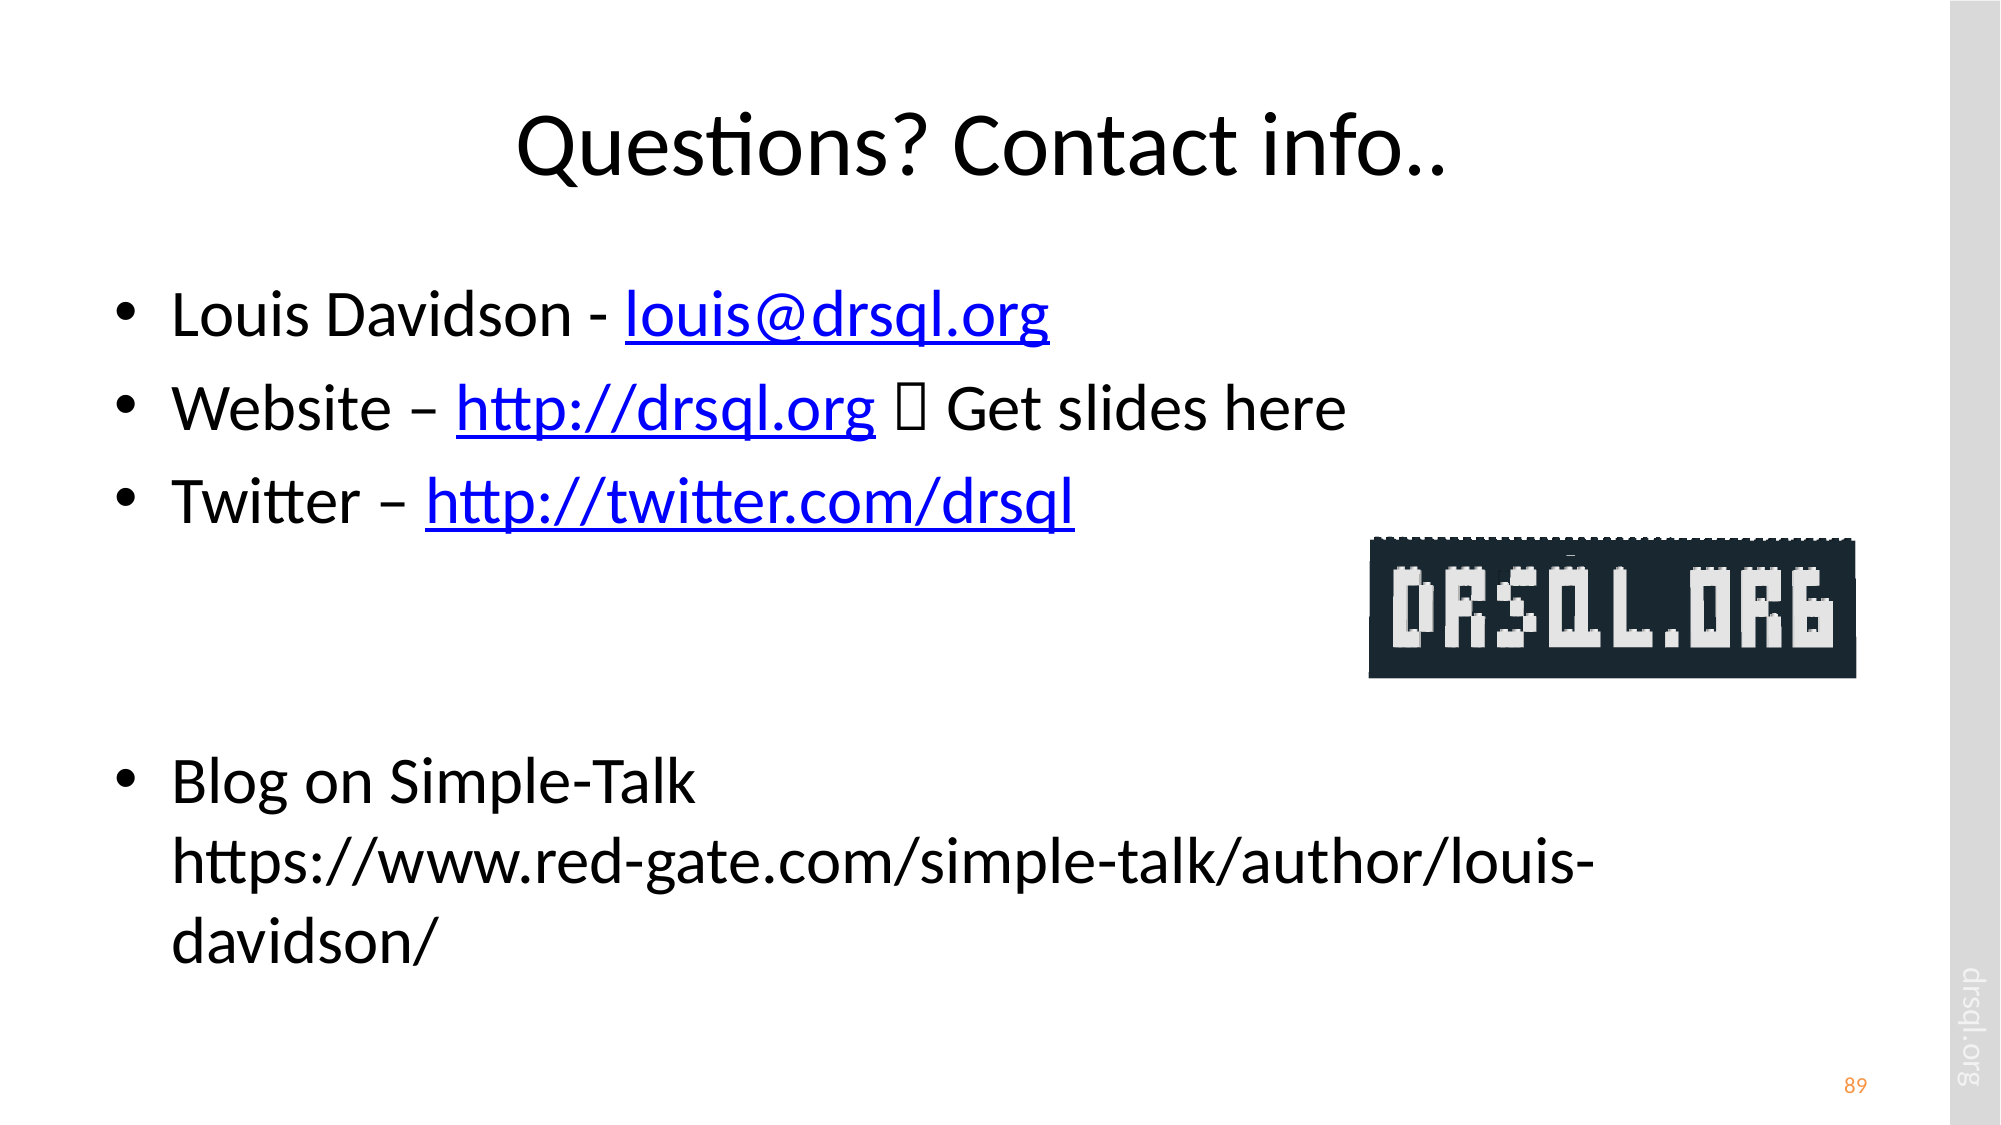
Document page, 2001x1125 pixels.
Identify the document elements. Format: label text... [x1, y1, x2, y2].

list Louis Davidson - louis@drsql.org Website – http://drsql.org  Get slides here Twitter – http://twitter.com/drsql Blog on Simple-Talk https://www.red-gate.com/simple-talk/author/louis-davidson/ [99, 262, 1800, 1005]
picture [1358, 524, 1867, 689]
title Questions? Contact info.. [99, 45, 1867, 233]
